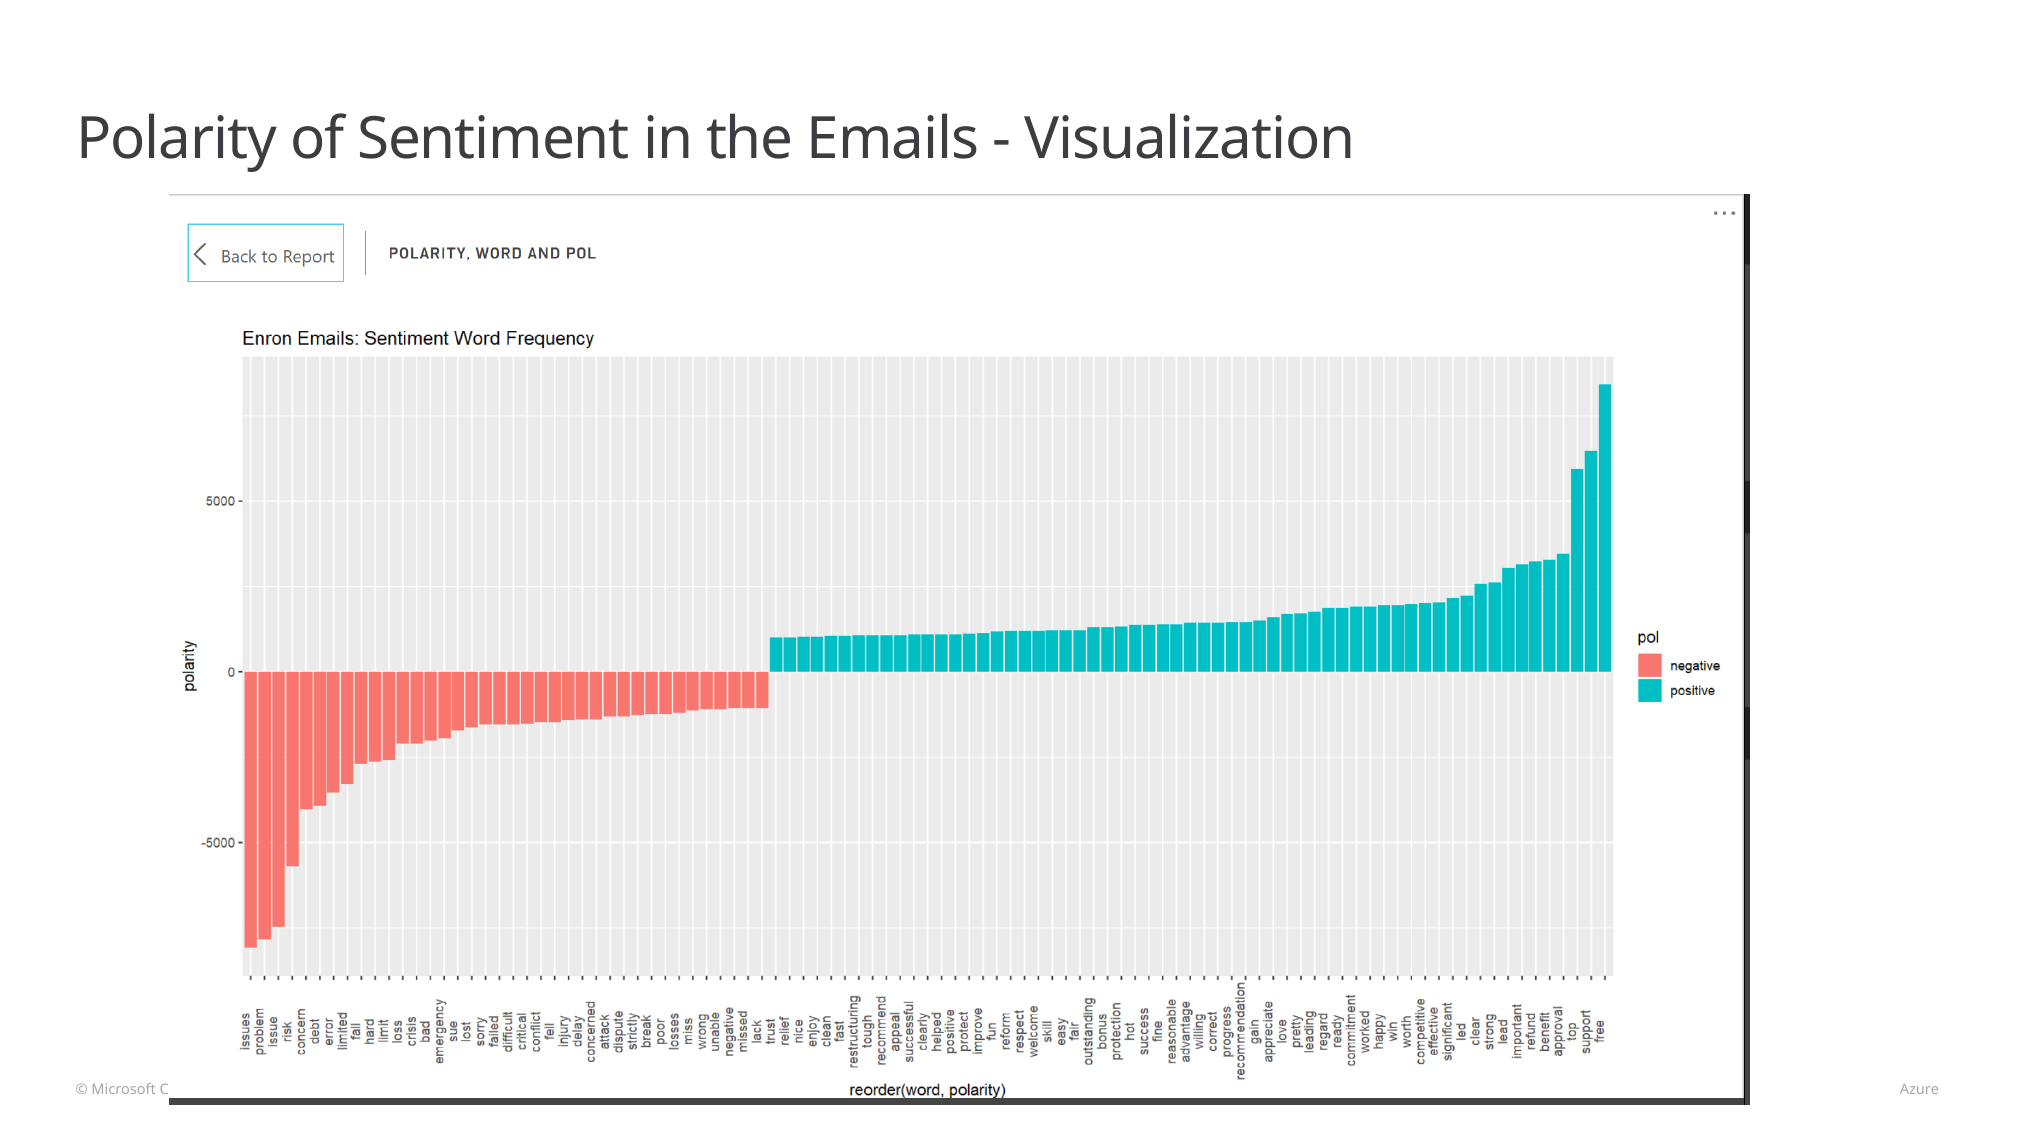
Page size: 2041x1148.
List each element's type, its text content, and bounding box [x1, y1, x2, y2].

picture [169, 193, 1750, 1105]
title Polarity of Sentiment in the Emails - Visualization [76, 103, 1969, 172]
footer © Microsoft Corporation Azure [1750, 1079, 2000, 1099]
footer © Microsoft Corporation Azure [60, 1079, 169, 1099]
